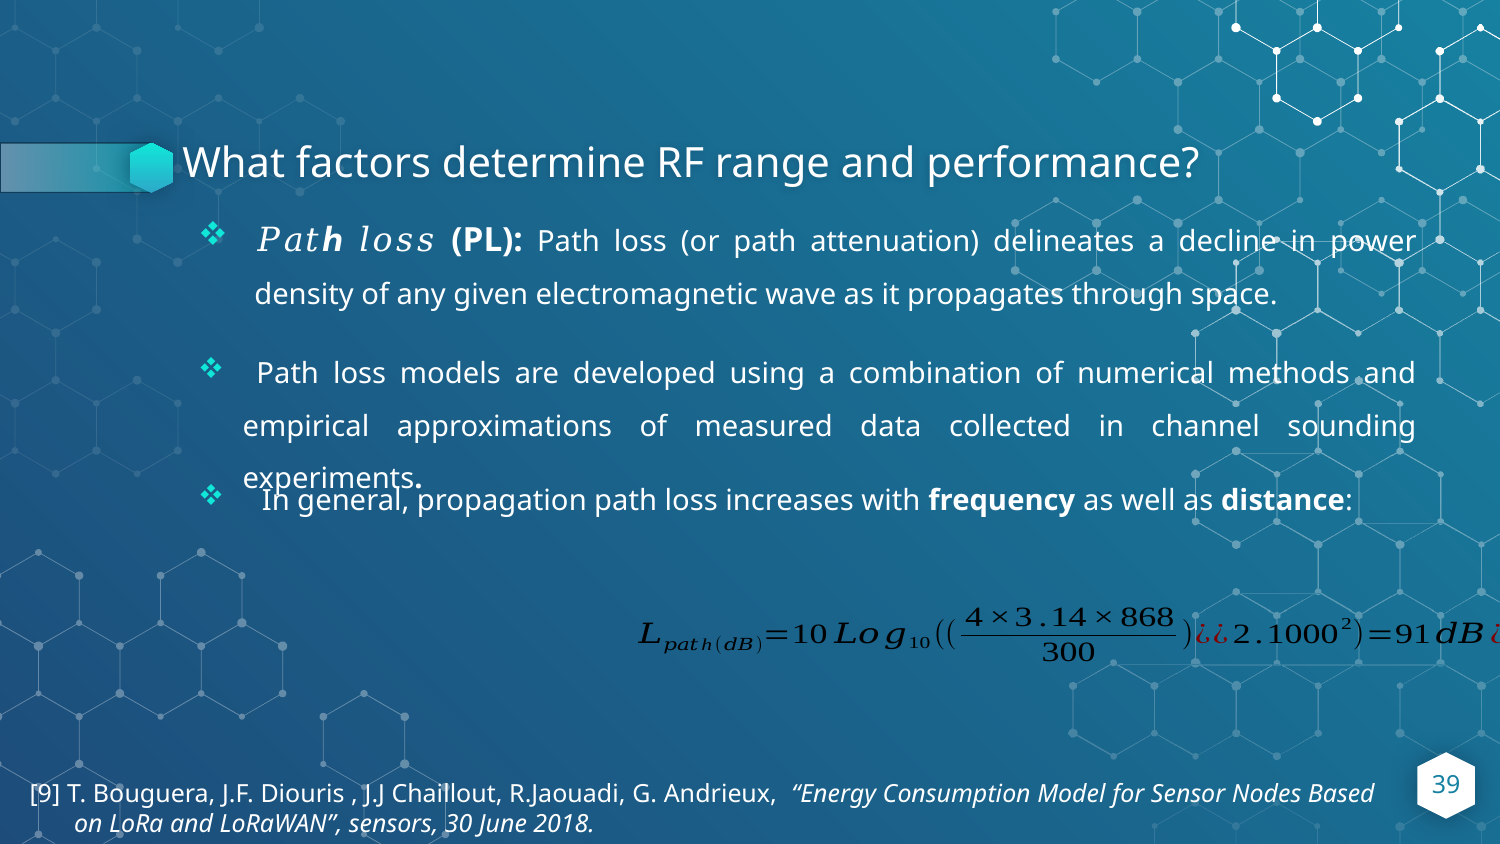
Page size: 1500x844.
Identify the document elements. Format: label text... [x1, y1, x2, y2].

text_box [9] T. Bouguera, J.F. Diouris , J.J Chaillout, R.Jaouadi, G. Andrieux, “Energy Consumption Model for Sensor Nodes Based on LoRa and LoRaWAN”, sensors, 30 June 2018. [14, 770, 1391, 844]
text_box In general, propagation path loss increases with frequency as well as distance: [198, 464, 1418, 539]
text_box 𝑃𝑎𝑡ℎ 𝑙𝑜𝑠𝑠 (PL): Path loss (or path attenuation) delineates a decline in power density of any given electromagnetic wave as it propagates through space. [198, 197, 1418, 325]
title What factors determine RF range and performance? [182, 134, 1500, 193]
slide_number 39 [1417, 752, 1475, 819]
text_box Path loss models are developed using a combination of numerical methods and empirical approximations of measured data collected in channel sounding experiments. [198, 337, 1418, 456]
